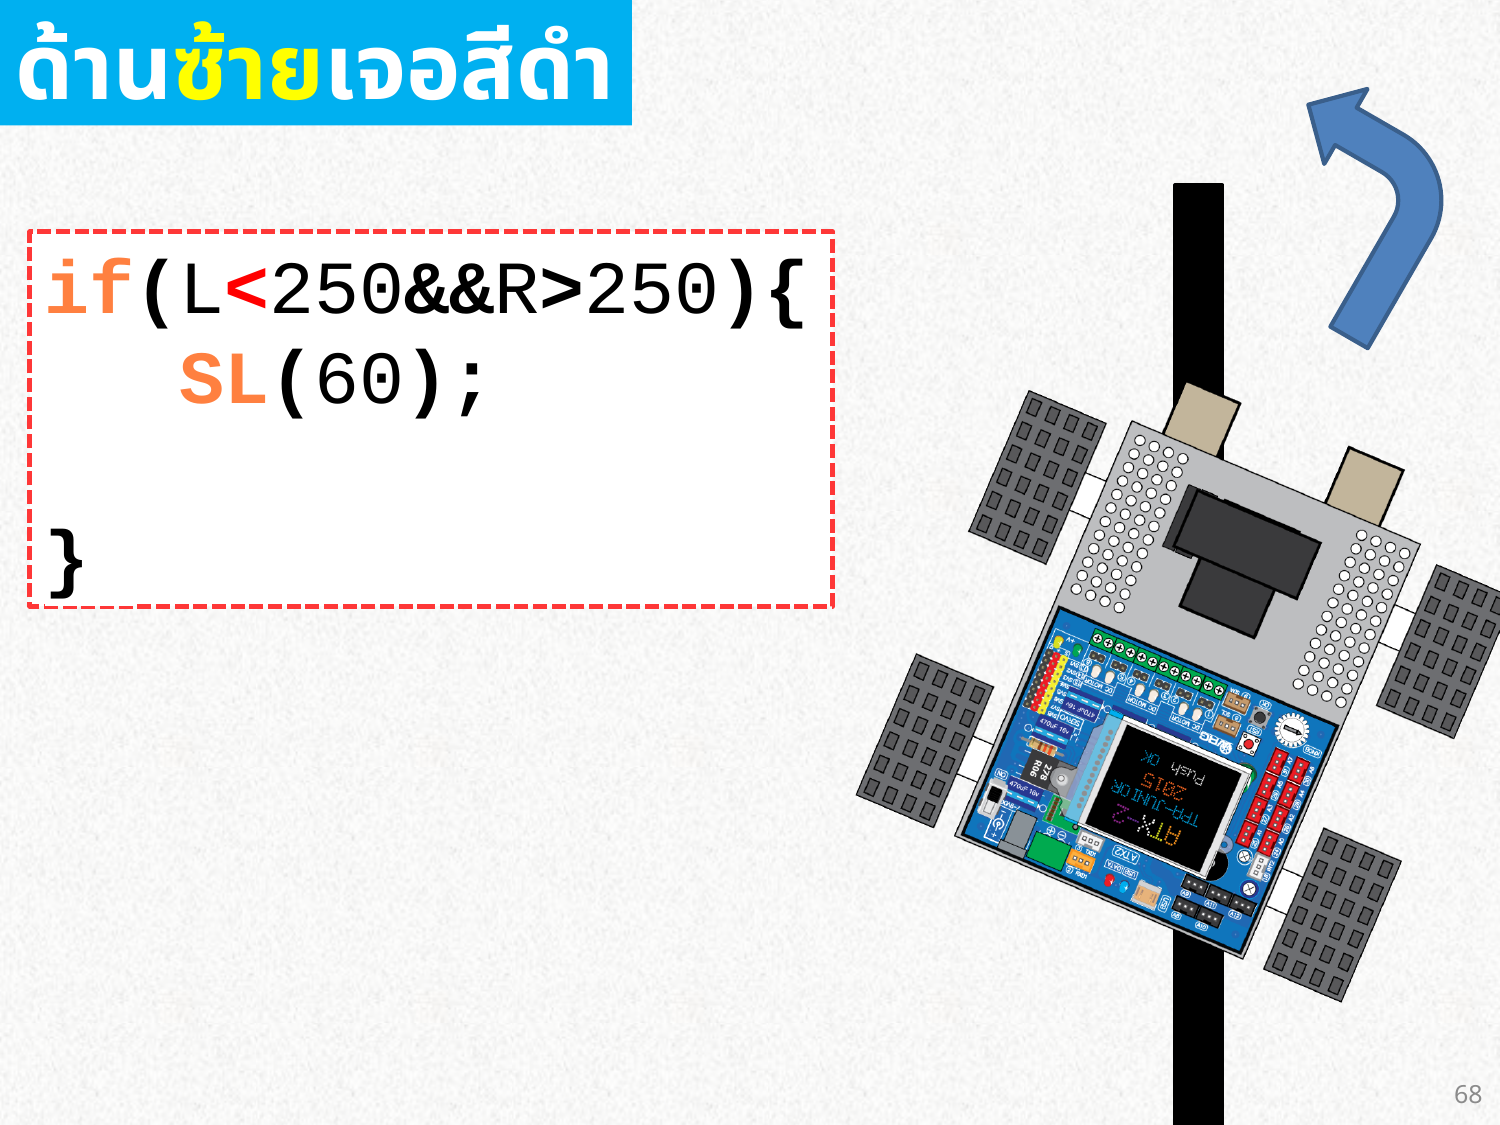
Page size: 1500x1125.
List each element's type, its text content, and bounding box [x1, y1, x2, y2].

text_box [1306, 86, 1444, 351]
picture [856, 322, 1500, 1002]
text_box if(L<250&&R>250){ SL(60); } [29, 231, 833, 607]
slide_number 68 [1372, 1065, 1498, 1125]
text_box [1173, 183, 1224, 392]
text_box [1173, 933, 1224, 1125]
text_box ด้านซ้ายเจอสีดำ [0, 0, 632, 126]
